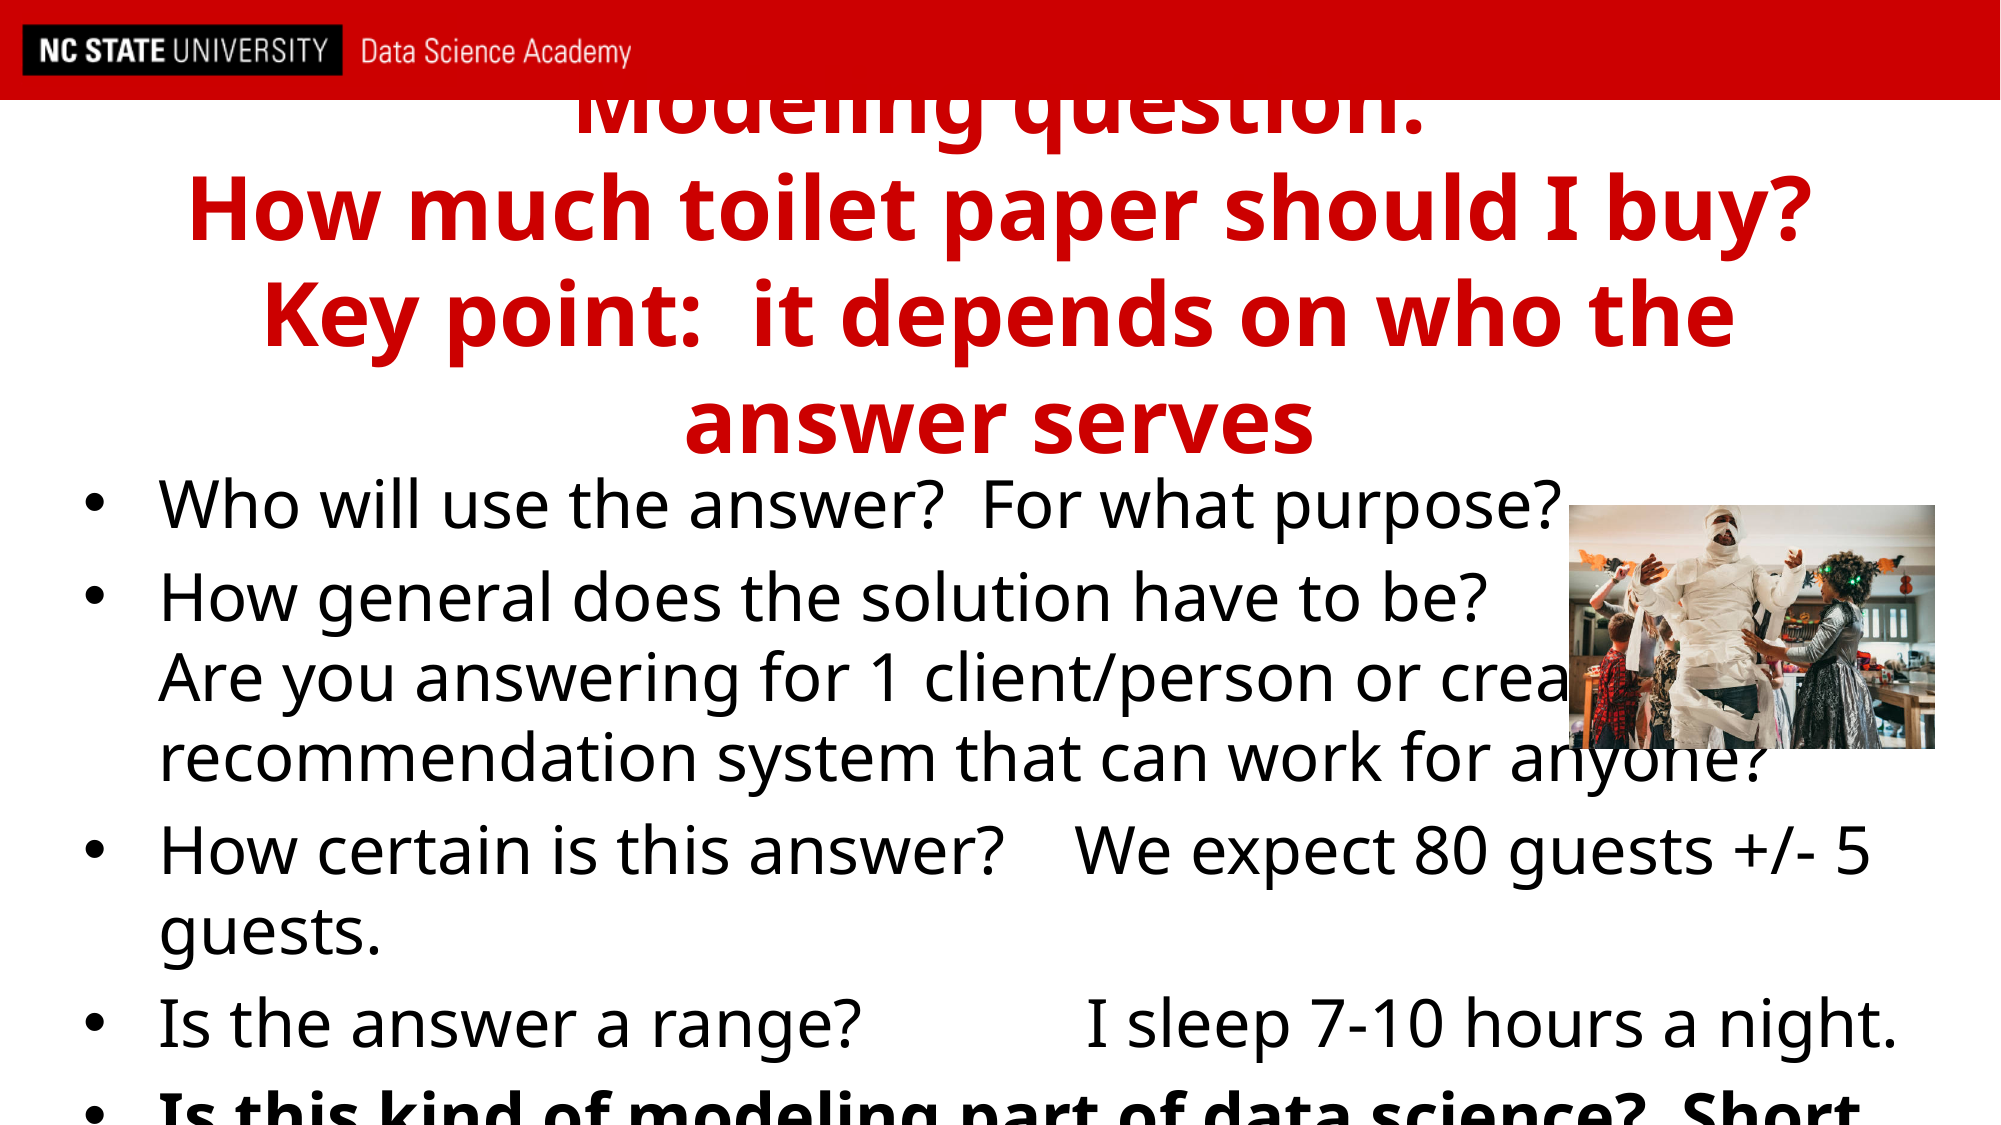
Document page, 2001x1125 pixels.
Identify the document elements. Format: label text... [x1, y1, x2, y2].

picture [1569, 505, 1935, 749]
list Who will use the answer? For what purpose? How general does the solution have to be? Are you answering for 1 client/person or creating a recommendation system that can work for anyone? How certain is this answer? We expect 80 guests +/- 5 guests. Is the answer a range? I sleep 7-10 hours a night. Is this kind of modeling part of data science? Short answer: yes. [68, 453, 1928, 964]
title Modeling question: How much toilet paper should I buy? Key point: it depends on who the answer serves [99, 170, 1900, 346]
picture [0, 0, 2001, 100]
